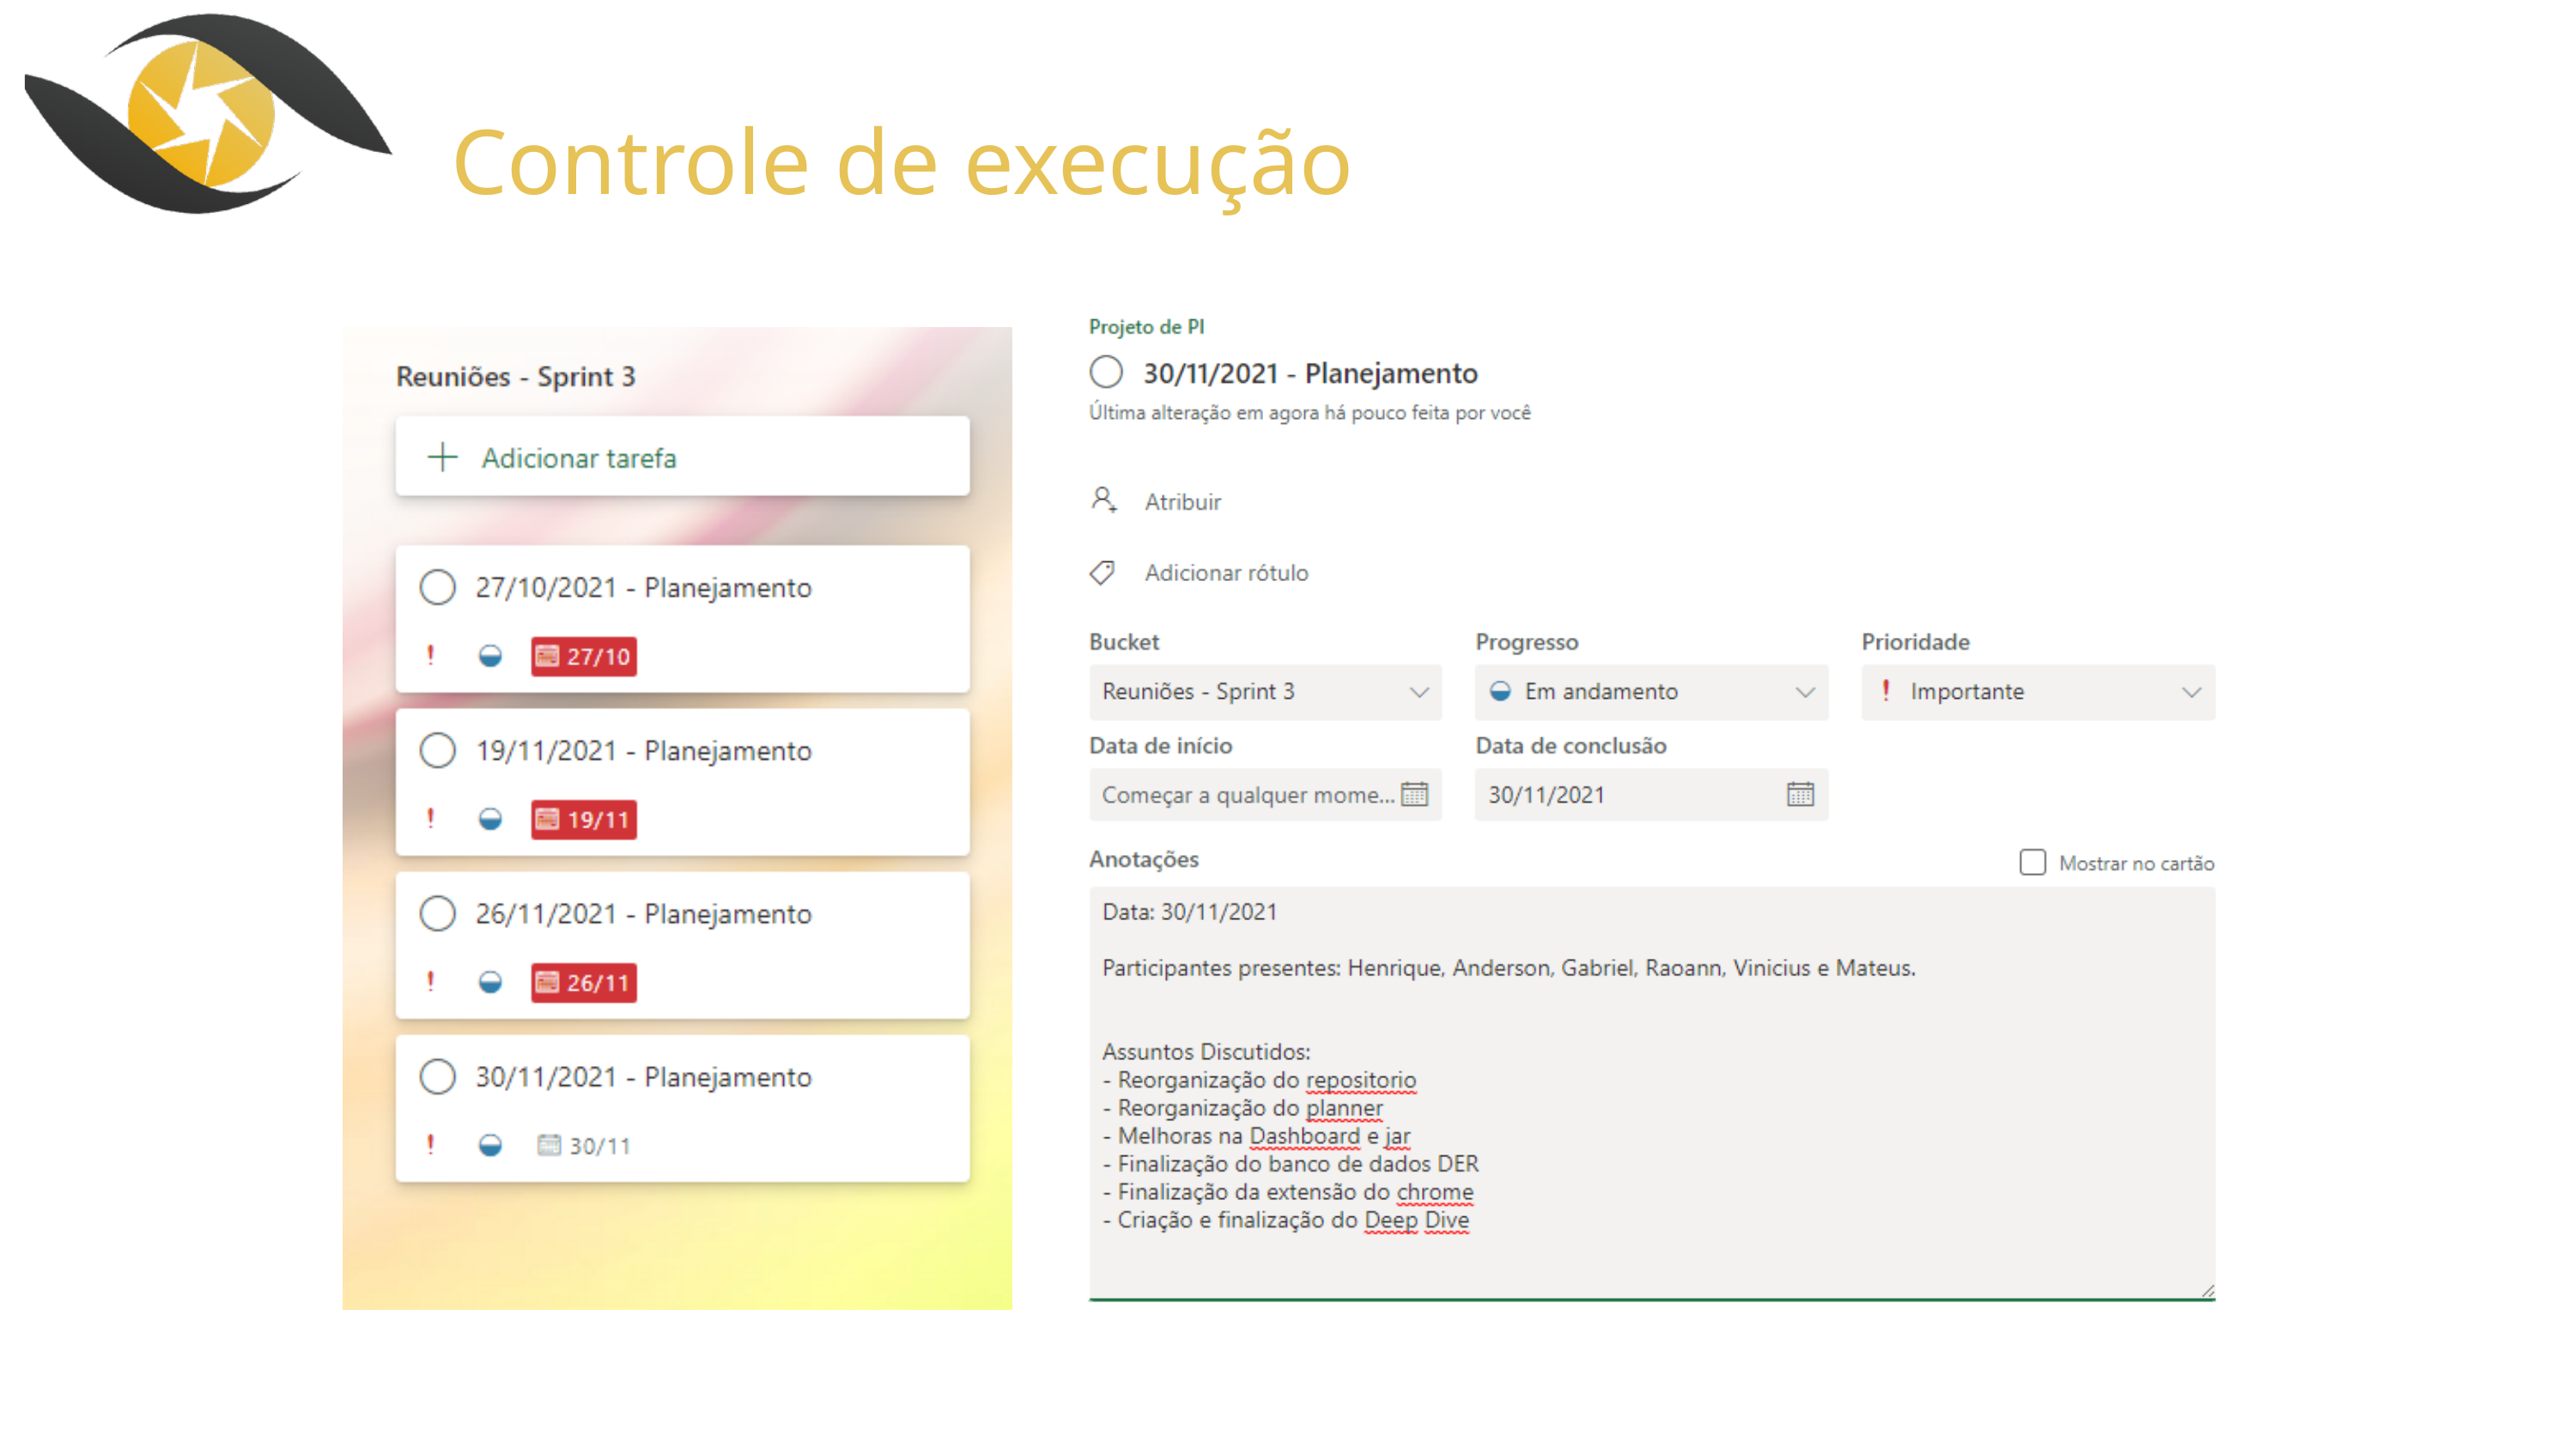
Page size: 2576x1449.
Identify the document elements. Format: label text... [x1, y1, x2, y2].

picture [24, 4, 404, 226]
picture [343, 326, 1012, 1310]
text_box Controle de execução [451, 122, 2432, 213]
picture [1064, 300, 2234, 1337]
